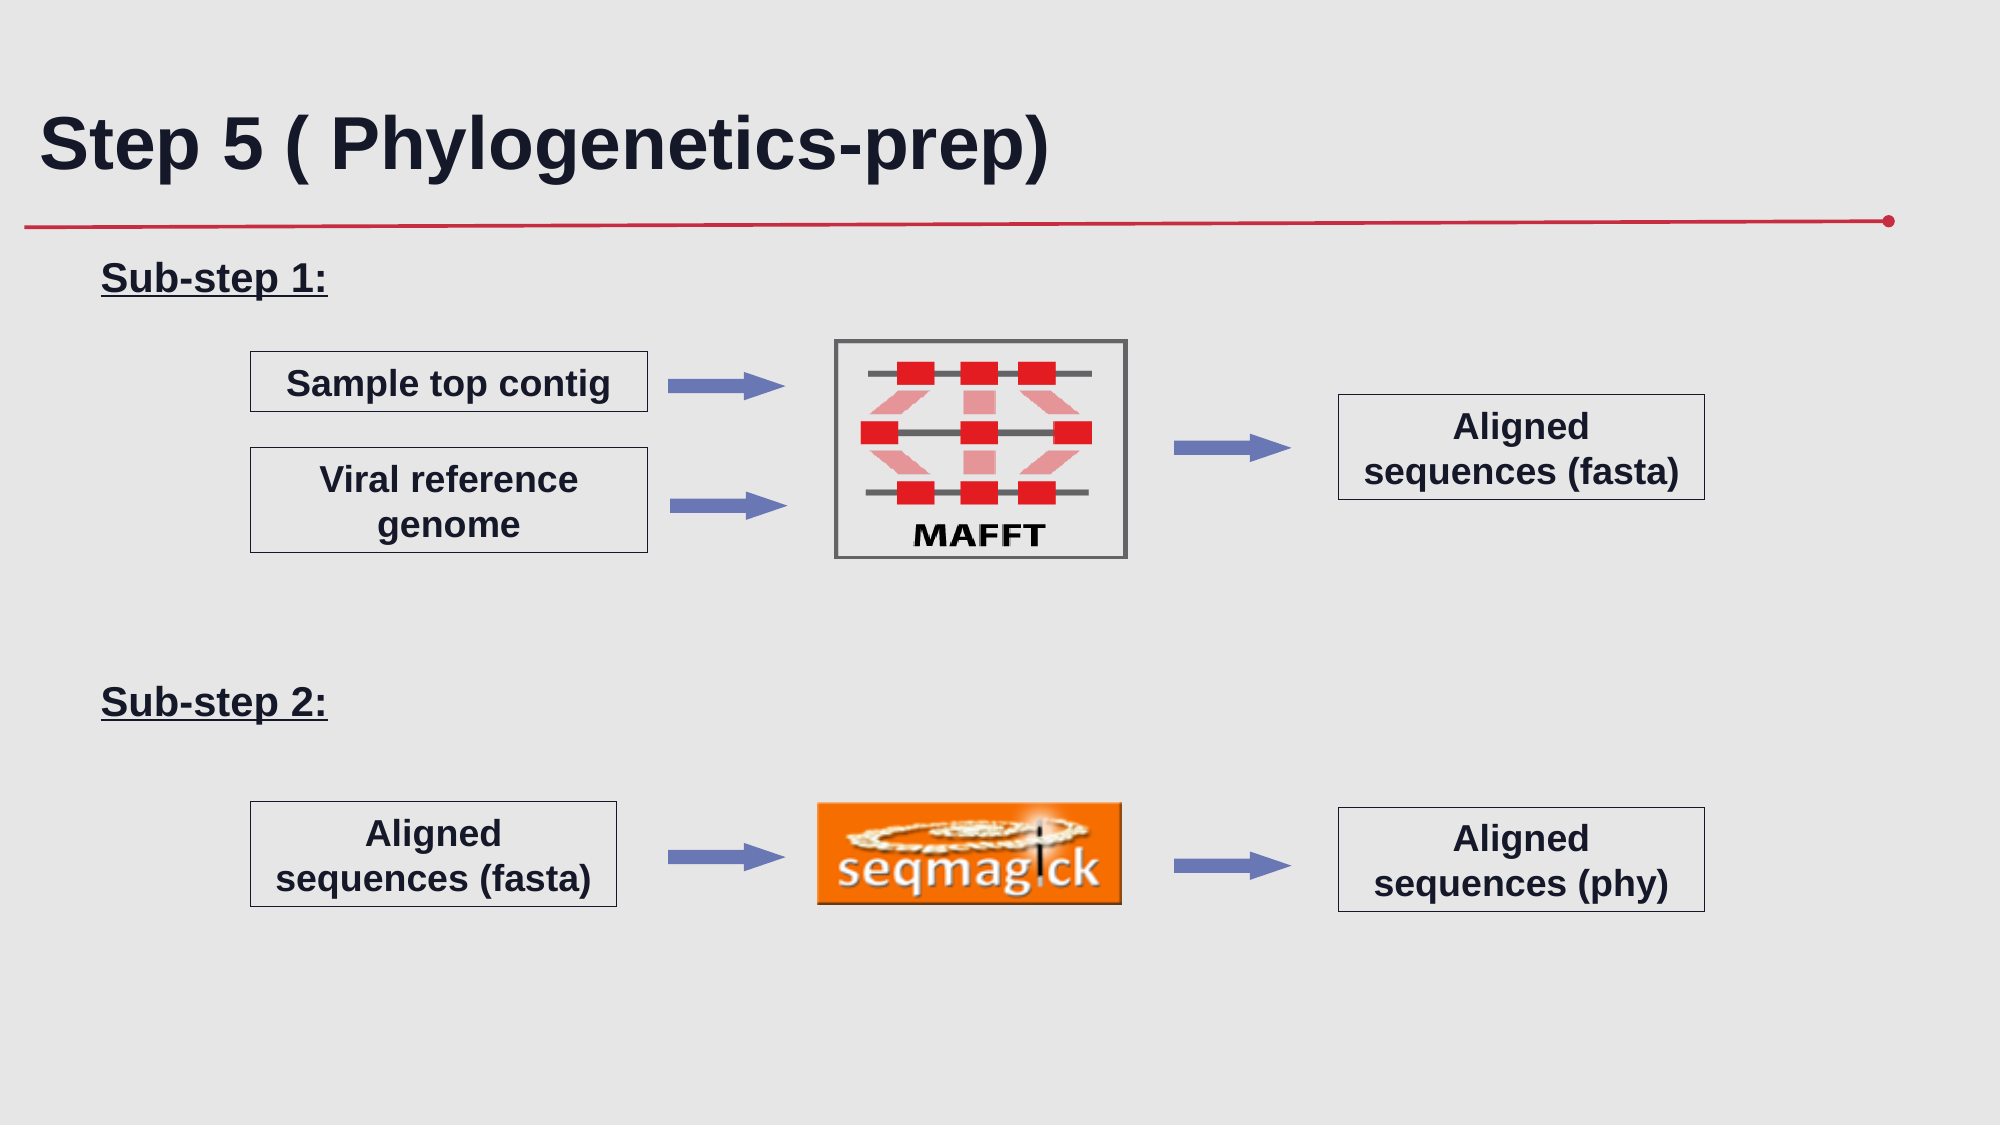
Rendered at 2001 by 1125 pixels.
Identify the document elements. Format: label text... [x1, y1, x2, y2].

text_box [1173, 432, 1295, 464]
text_box [669, 490, 791, 522]
text_box Sub-step 1: [85, 243, 513, 309]
text_box [1173, 850, 1295, 882]
text_box Aligned sequences (fasta) [1338, 394, 1705, 500]
text_box Sample top contig [250, 351, 648, 412]
text_box Aligned sequences (phy) [1338, 807, 1705, 912]
picture [834, 339, 1128, 559]
picture [817, 802, 1122, 905]
text_box Sub-step 2: [85, 667, 513, 733]
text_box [24, 221, 1889, 228]
text_box [667, 370, 789, 402]
text_box [667, 841, 789, 873]
text_box Step 5 ( Phylogenetics-prep) [24, 87, 1953, 192]
text_box Aligned sequences (fasta) [250, 801, 617, 907]
text_box Viral reference genome [250, 447, 648, 553]
